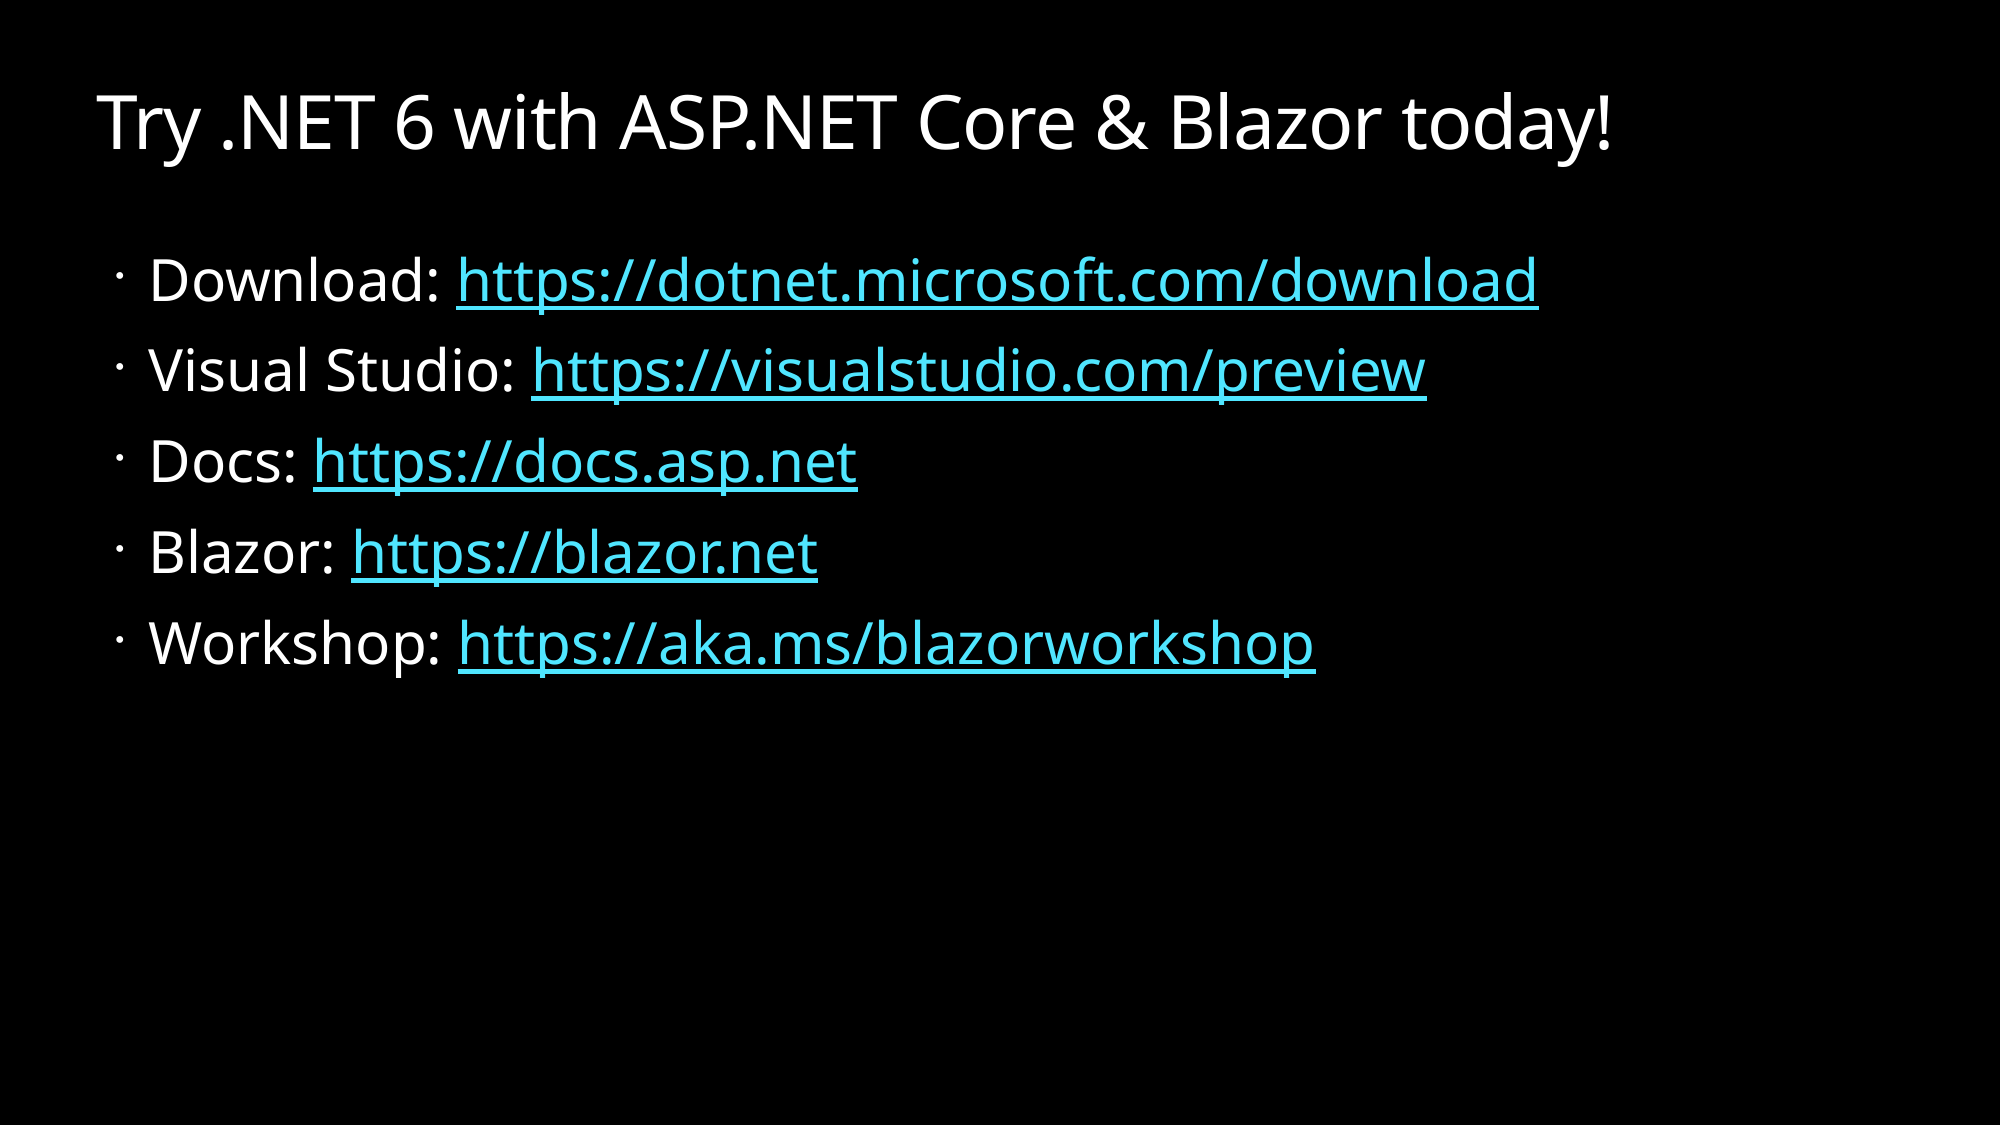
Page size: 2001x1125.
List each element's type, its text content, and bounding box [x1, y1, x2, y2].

text_box Download: https://dotnet.microsoft.com/download Visual Studio: https://visualstudio.com/preview Docs: https://docs.asp.net Blazor: https://blazor.net Workshop: https://aka.ms/blazorworkshop [96, 235, 1904, 815]
title Try .NET 6 with ASP.NET Core & Blazor today! [96, 75, 1904, 166]
